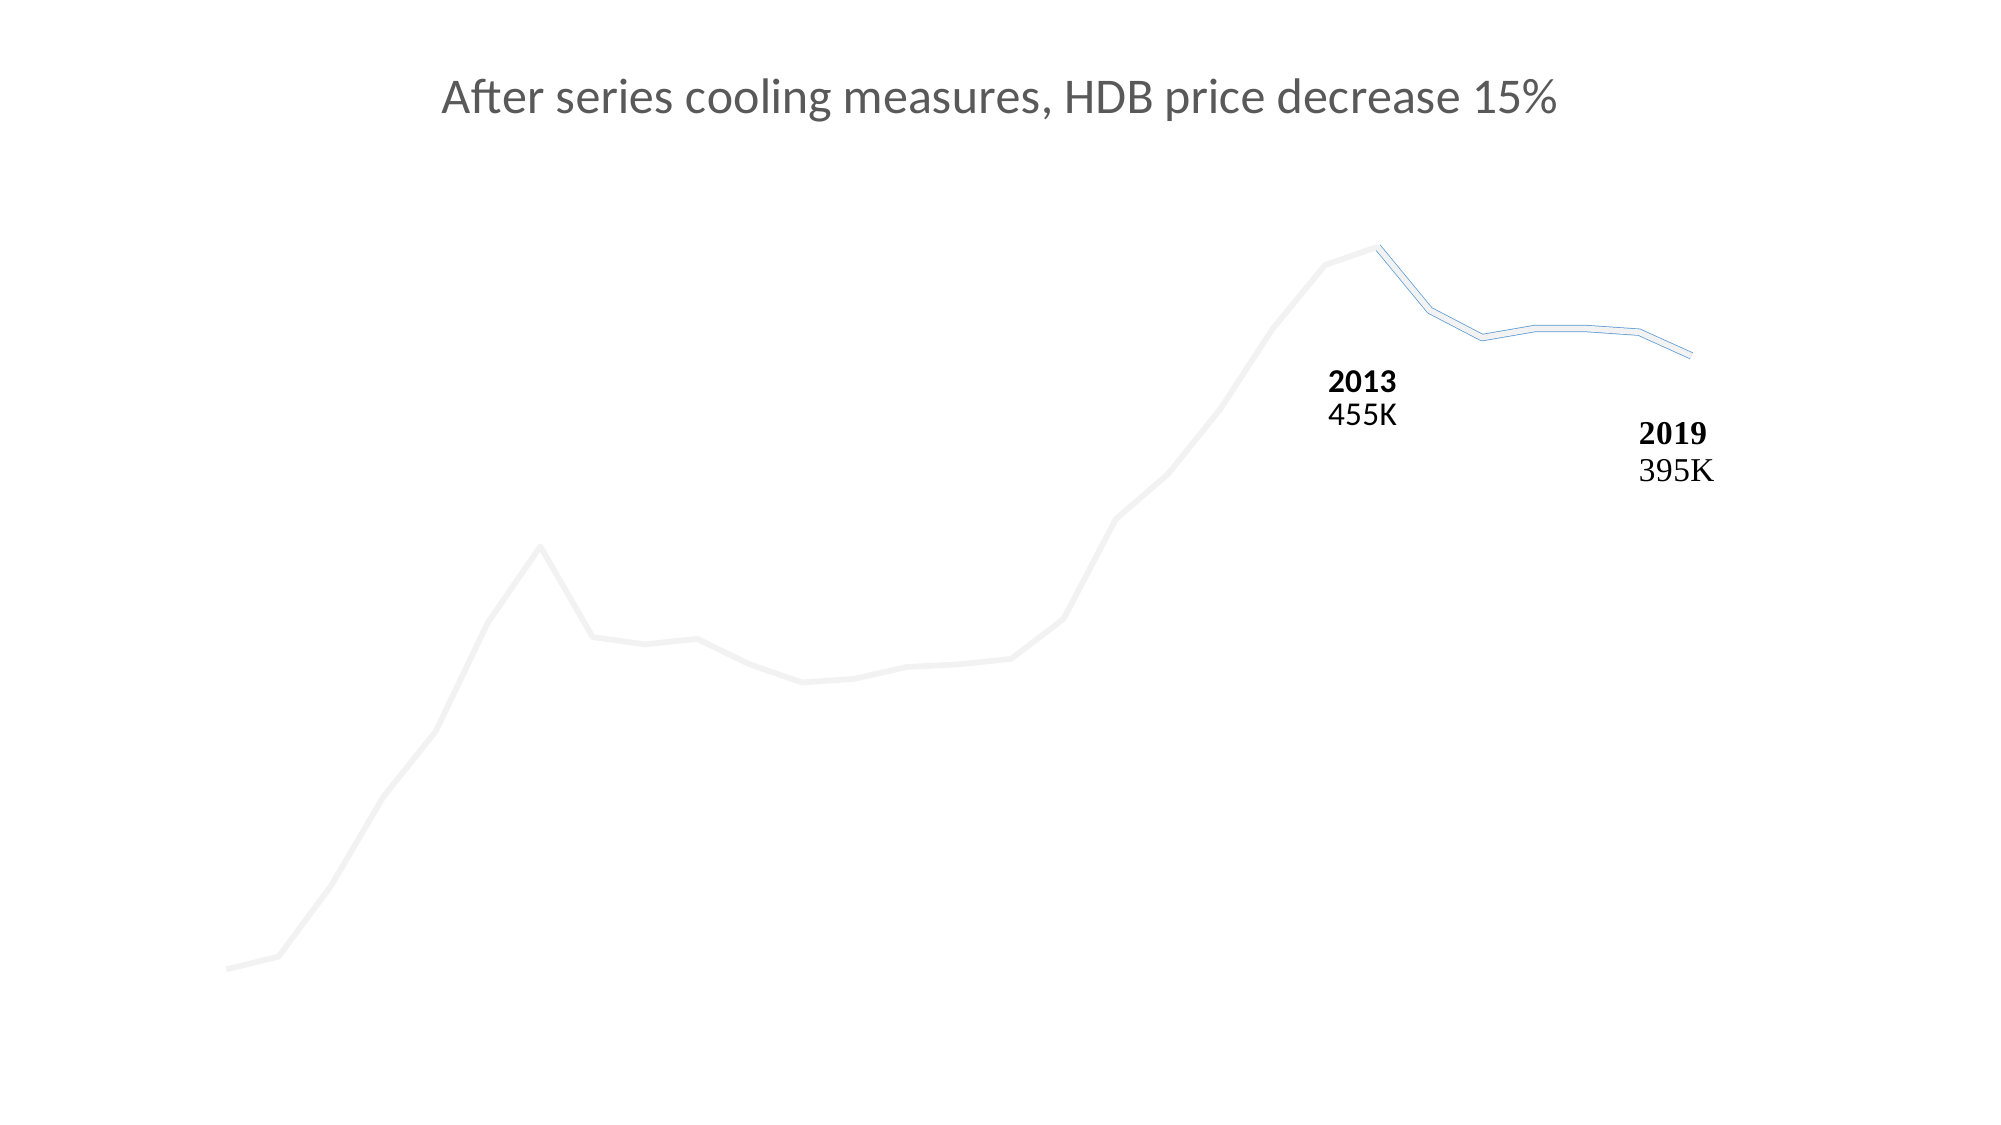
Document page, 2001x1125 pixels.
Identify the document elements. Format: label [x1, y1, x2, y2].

chart [195, 31, 1804, 1094]
